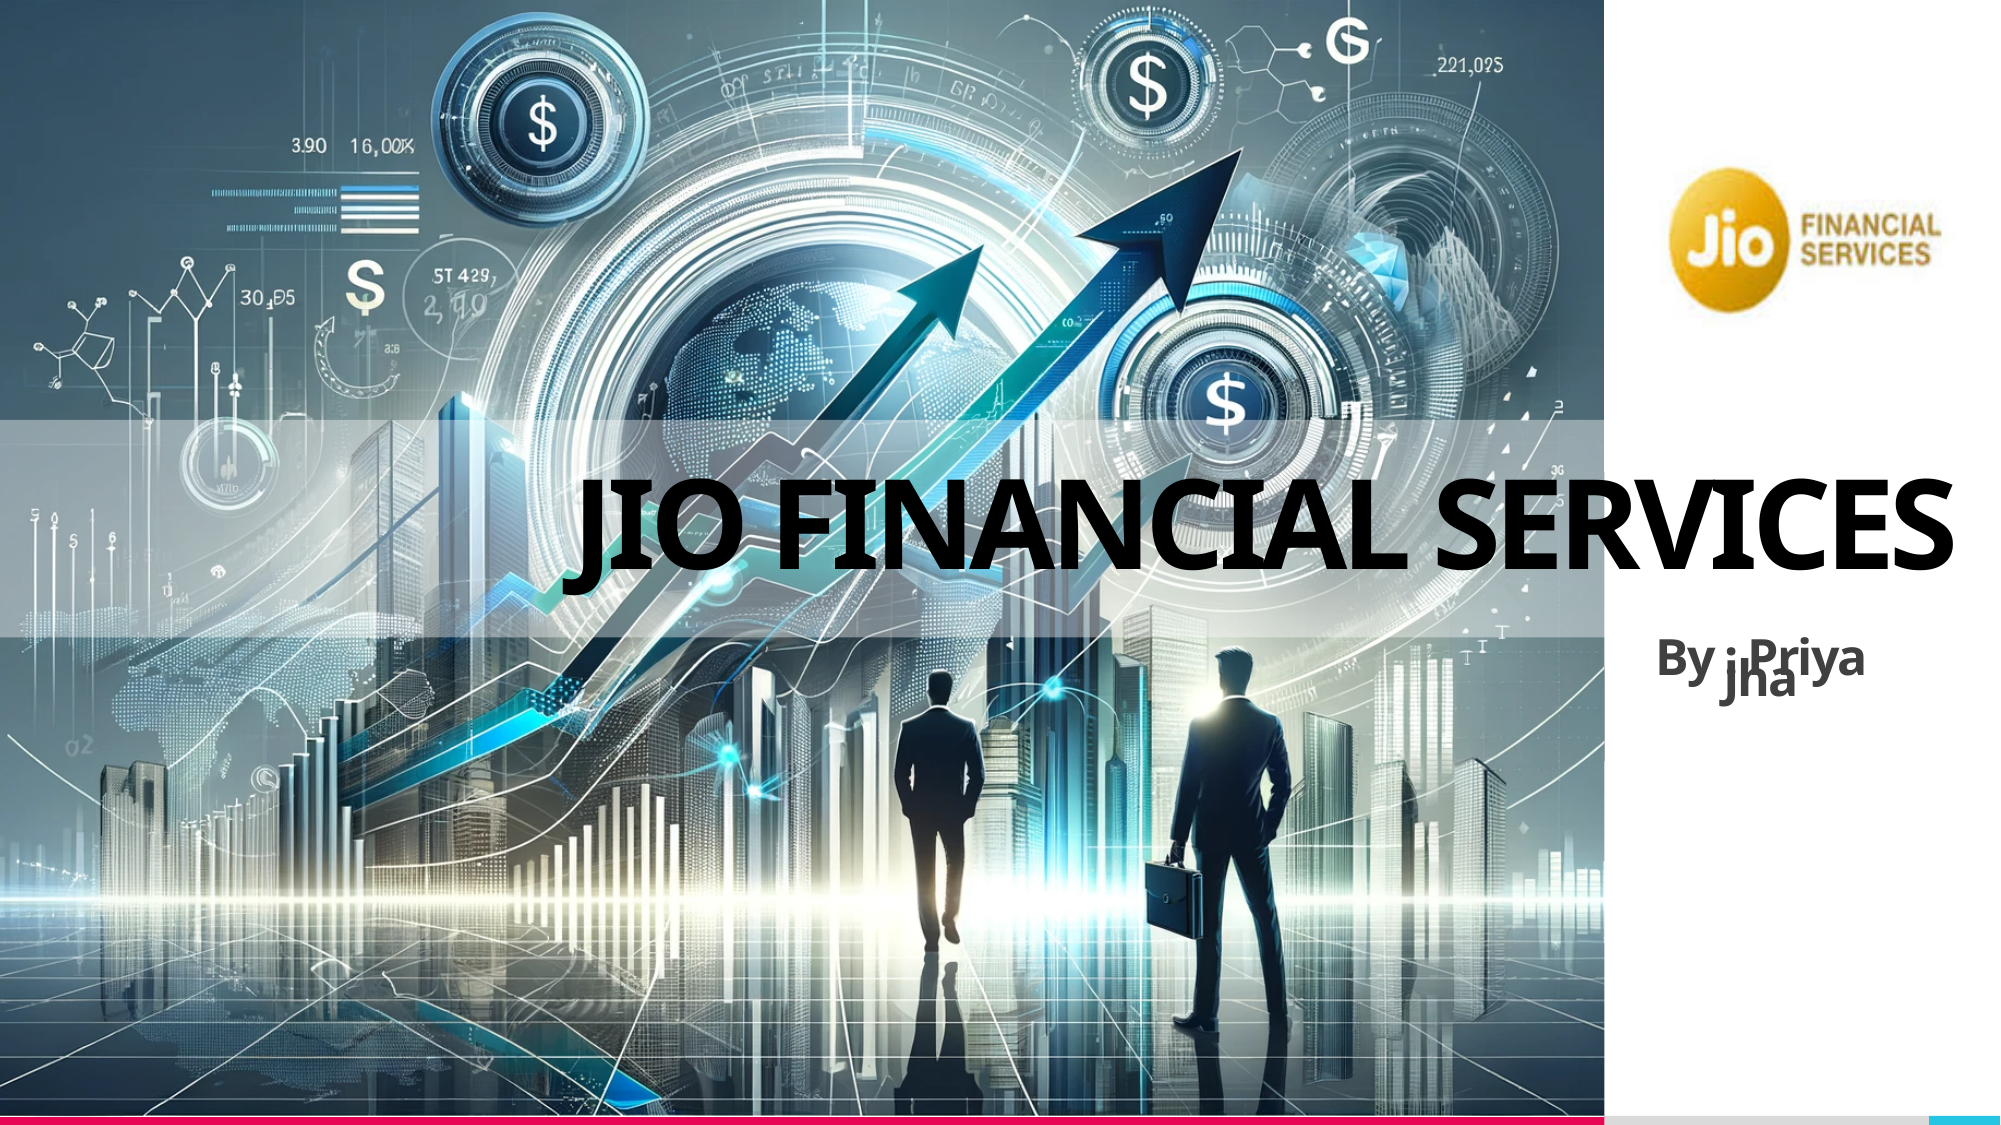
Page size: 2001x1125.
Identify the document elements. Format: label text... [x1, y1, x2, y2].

text_box By : Priya Jha [1605, 647, 1918, 707]
picture [0, 0, 2000, 1117]
title JIO FINANCIAL SERVICES [1605, 472, 2000, 638]
